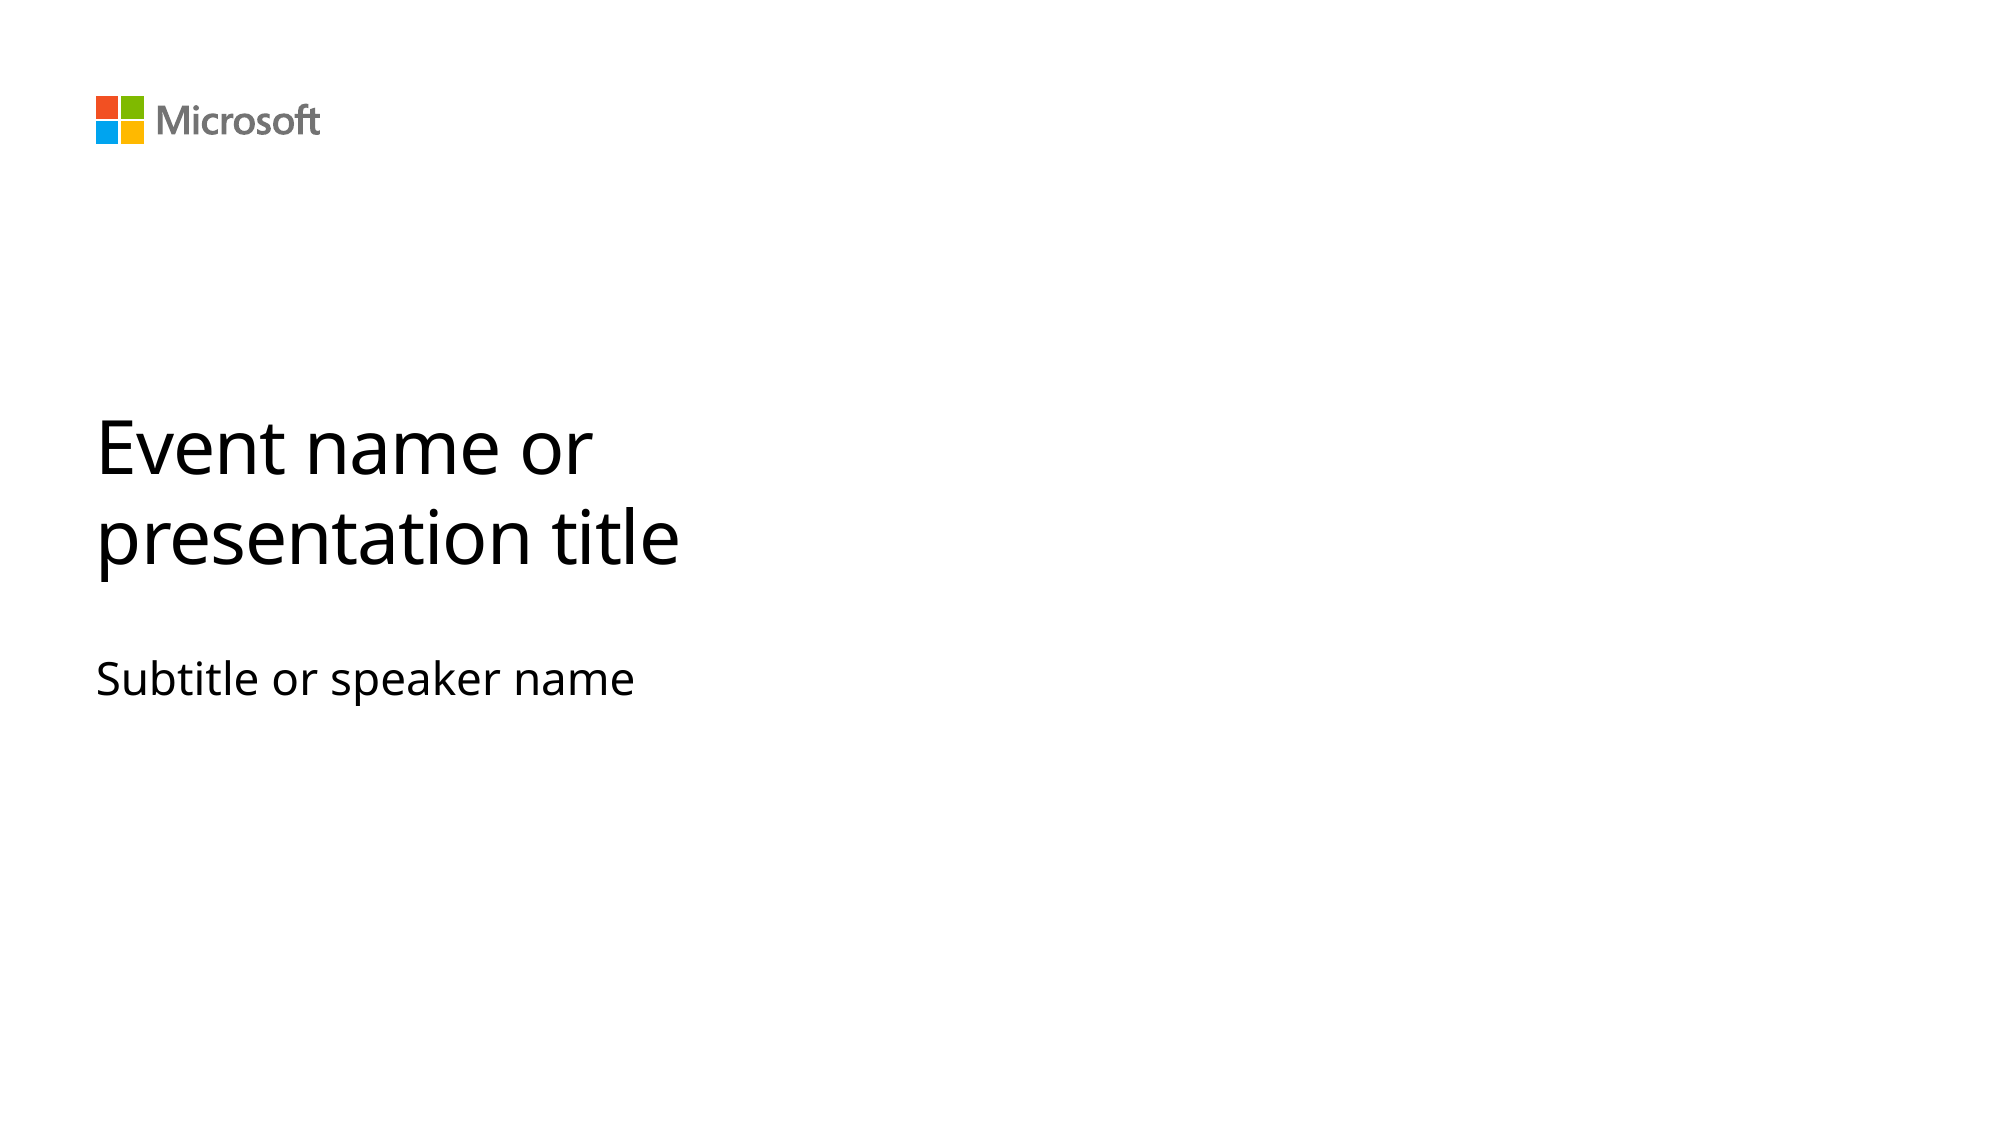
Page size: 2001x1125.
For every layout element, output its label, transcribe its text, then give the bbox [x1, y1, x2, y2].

title Event name or presentation title [95, 488, 1596, 580]
list Subtitle or speaker name [95, 650, 1596, 706]
